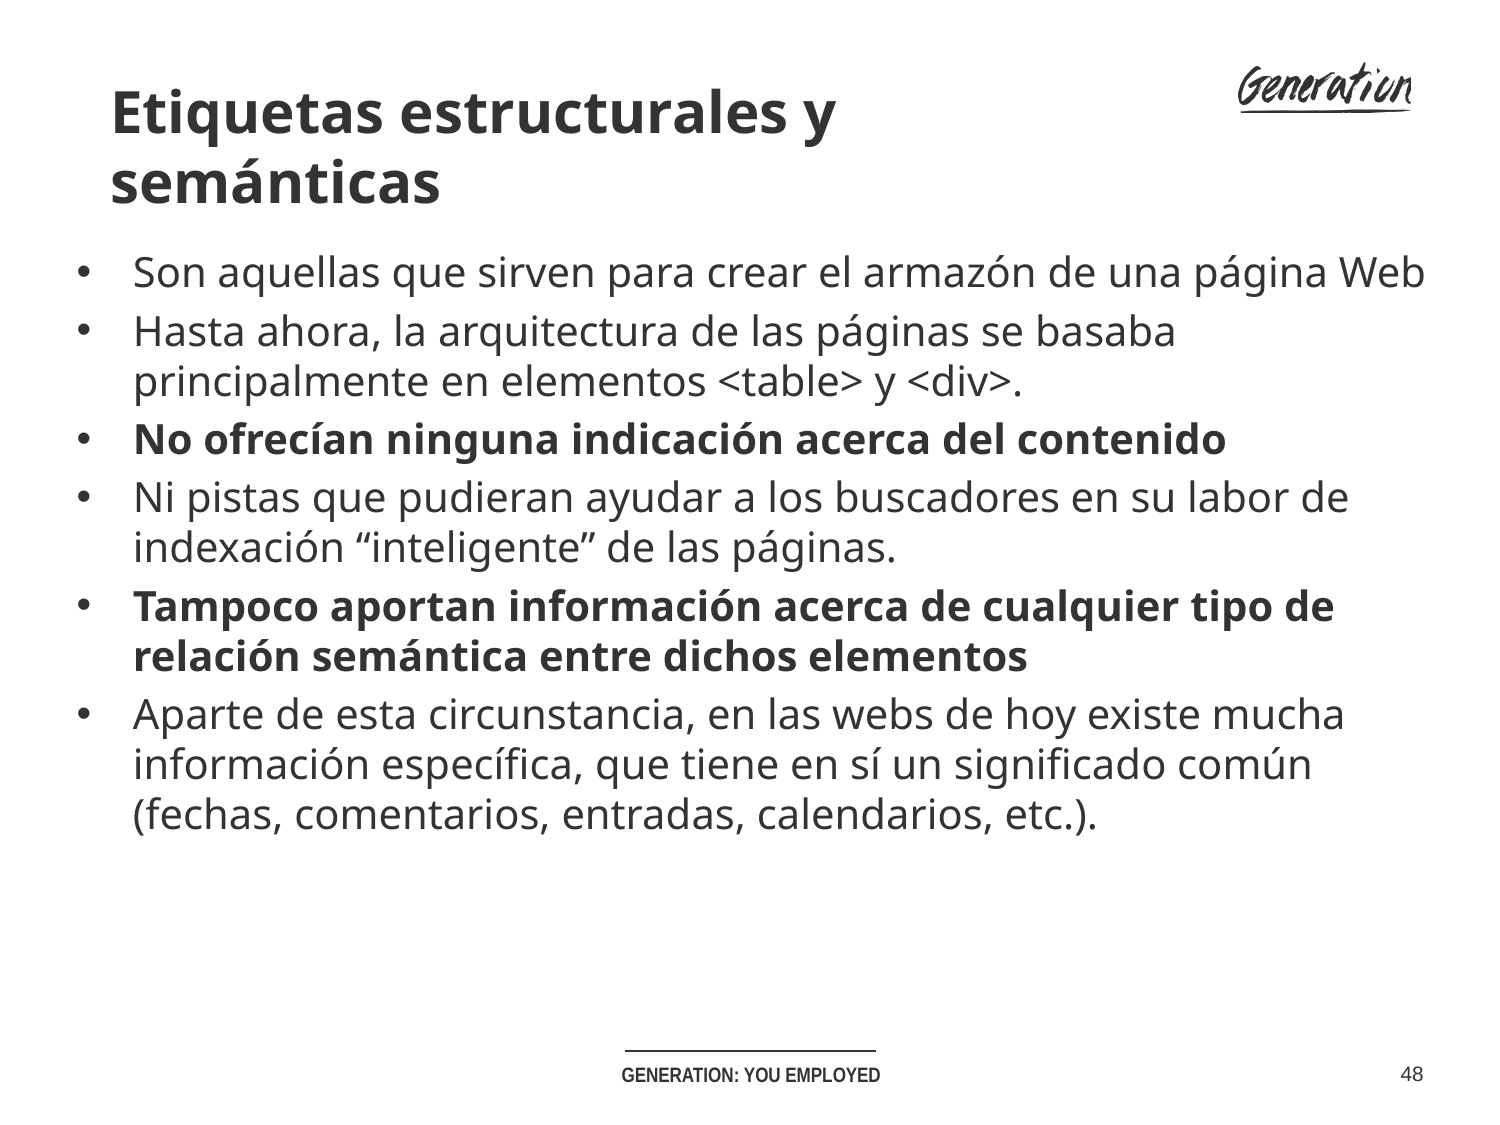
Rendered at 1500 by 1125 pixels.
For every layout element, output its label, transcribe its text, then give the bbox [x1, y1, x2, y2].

list Etiquetas estructurales y semánticas [95, 67, 1182, 146]
picture [1238, 62, 1411, 113]
text_box Son aquellas que sirven para crear el armazón de una página Web Hasta ahora, la arquitectura de las páginas se basaba principalmente en elementos <table> y <div>. No ofrecían ninguna indicación acerca del contenido Ni pistas que pudieran ayudar a los buscadores en su labor de indexación “inteligente” de las páginas. Tampoco aportan información acerca de cualquier tipo de relación semántica entre dichos elementos Aparte de esta circunstancia, en las webs de hoy existe mucha información específica, que tiene en sí un significado común (fechas, comentarios, entradas, calendarios, etc.). [61, 238, 1447, 1102]
